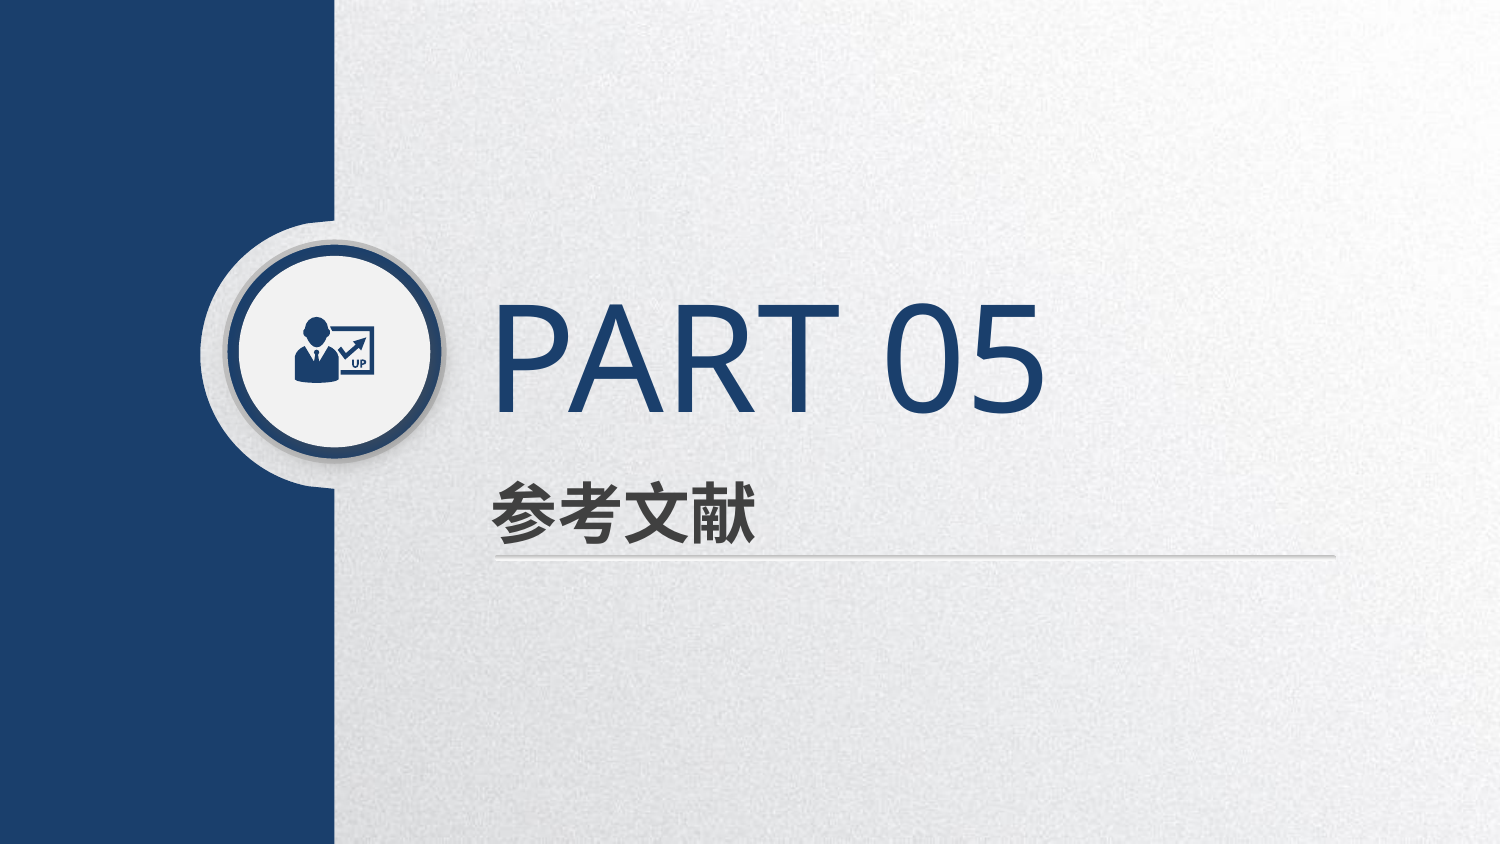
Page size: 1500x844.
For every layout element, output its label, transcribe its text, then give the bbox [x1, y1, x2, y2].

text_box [294, 316, 375, 383]
text_box PART 05 [482, 257, 1066, 449]
text_box [494, 554, 1337, 562]
text_box [0, 0, 336, 844]
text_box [187, 204, 482, 499]
text_box 参考文献 [475, 464, 884, 560]
picture [336, 0, 1500, 844]
